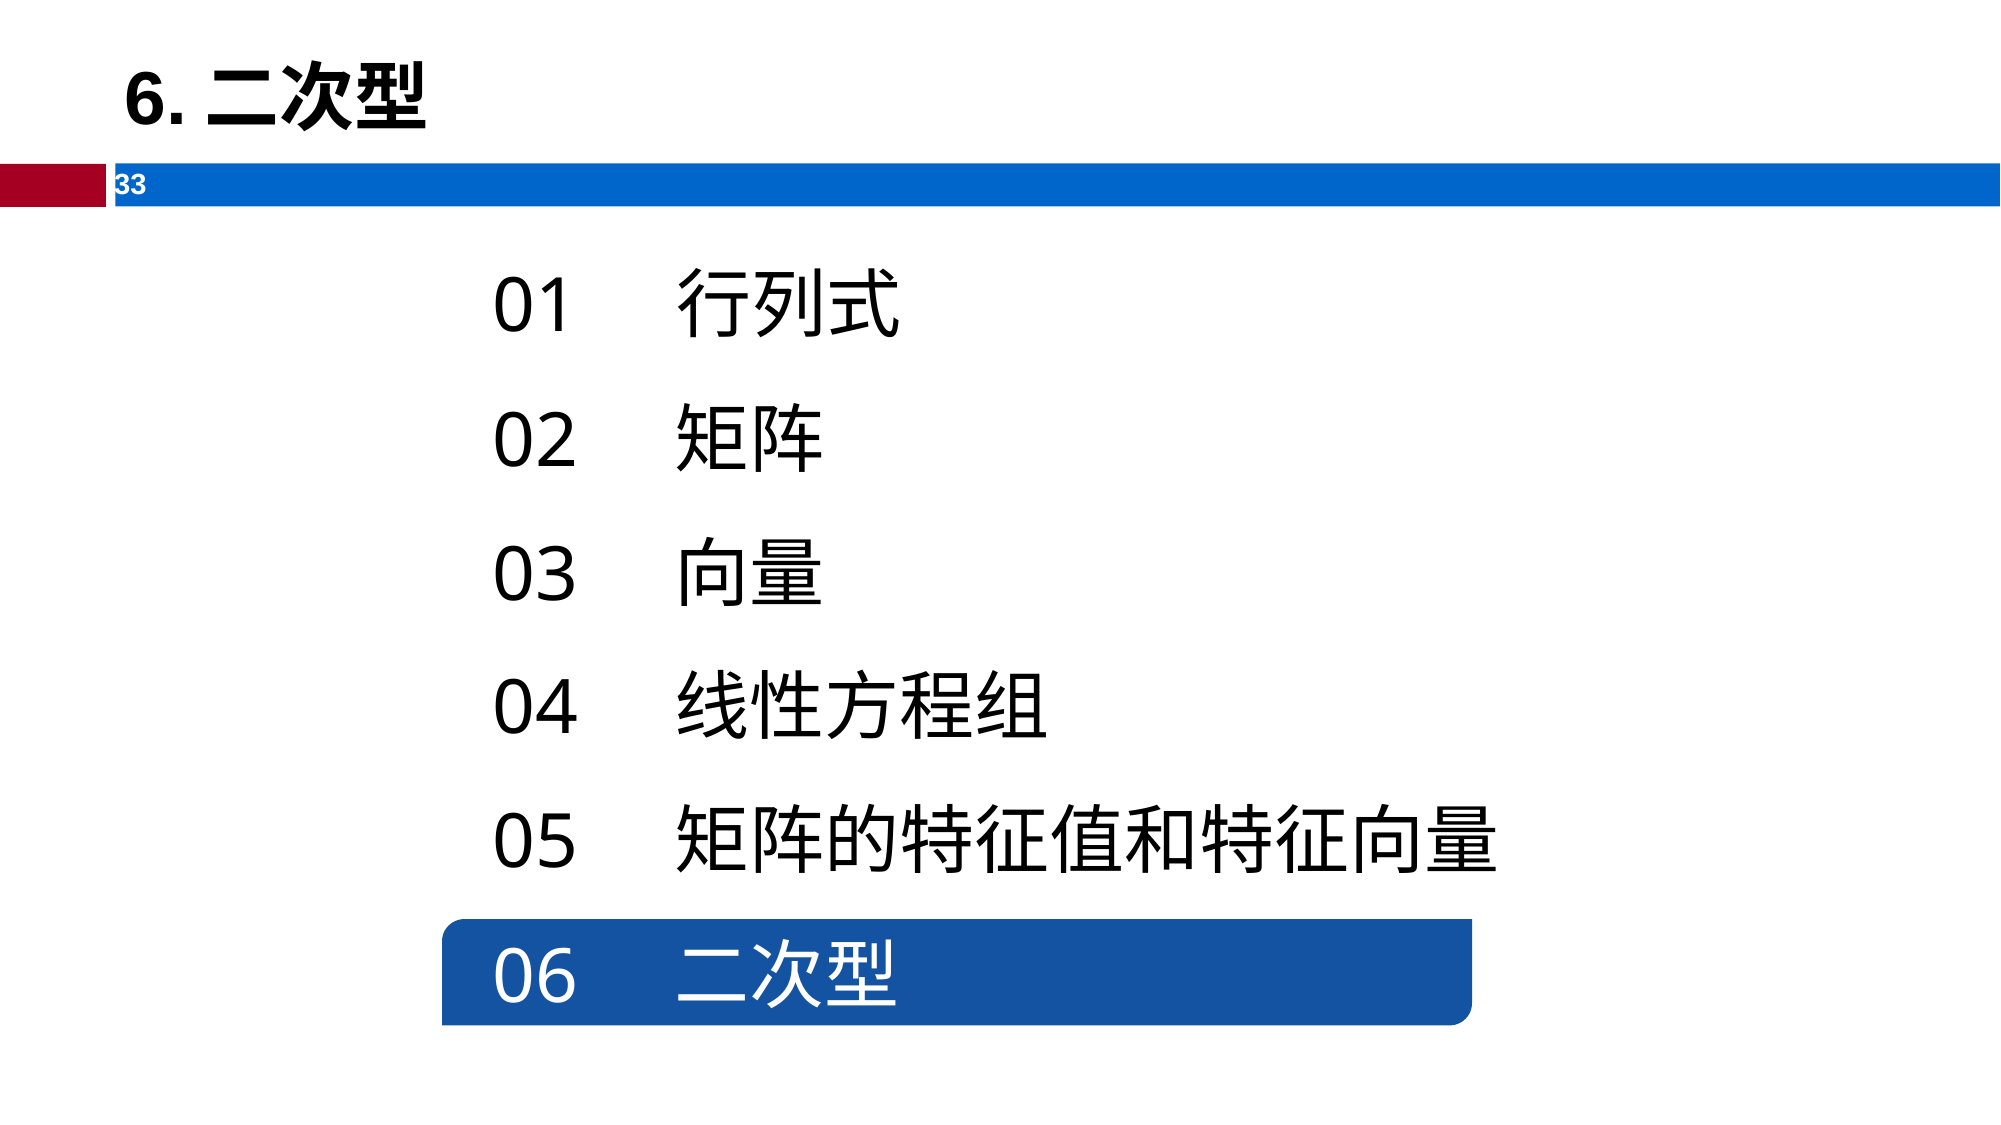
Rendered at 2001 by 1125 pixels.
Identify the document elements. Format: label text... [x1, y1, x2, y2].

text_box 02 矩阵 [492, 391, 1325, 482]
text_box 04 线性方程组 [492, 658, 1526, 749]
text_box 06 二次型 [492, 927, 1526, 1018]
title 6.二次型 [109, 38, 1080, 150]
text_box 03 向量 [492, 525, 1526, 616]
text_box [439, 916, 1475, 1028]
text_box 05 矩阵的特征值和特征向量 [492, 792, 1526, 883]
text_box 01 行列式 [492, 247, 1508, 348]
